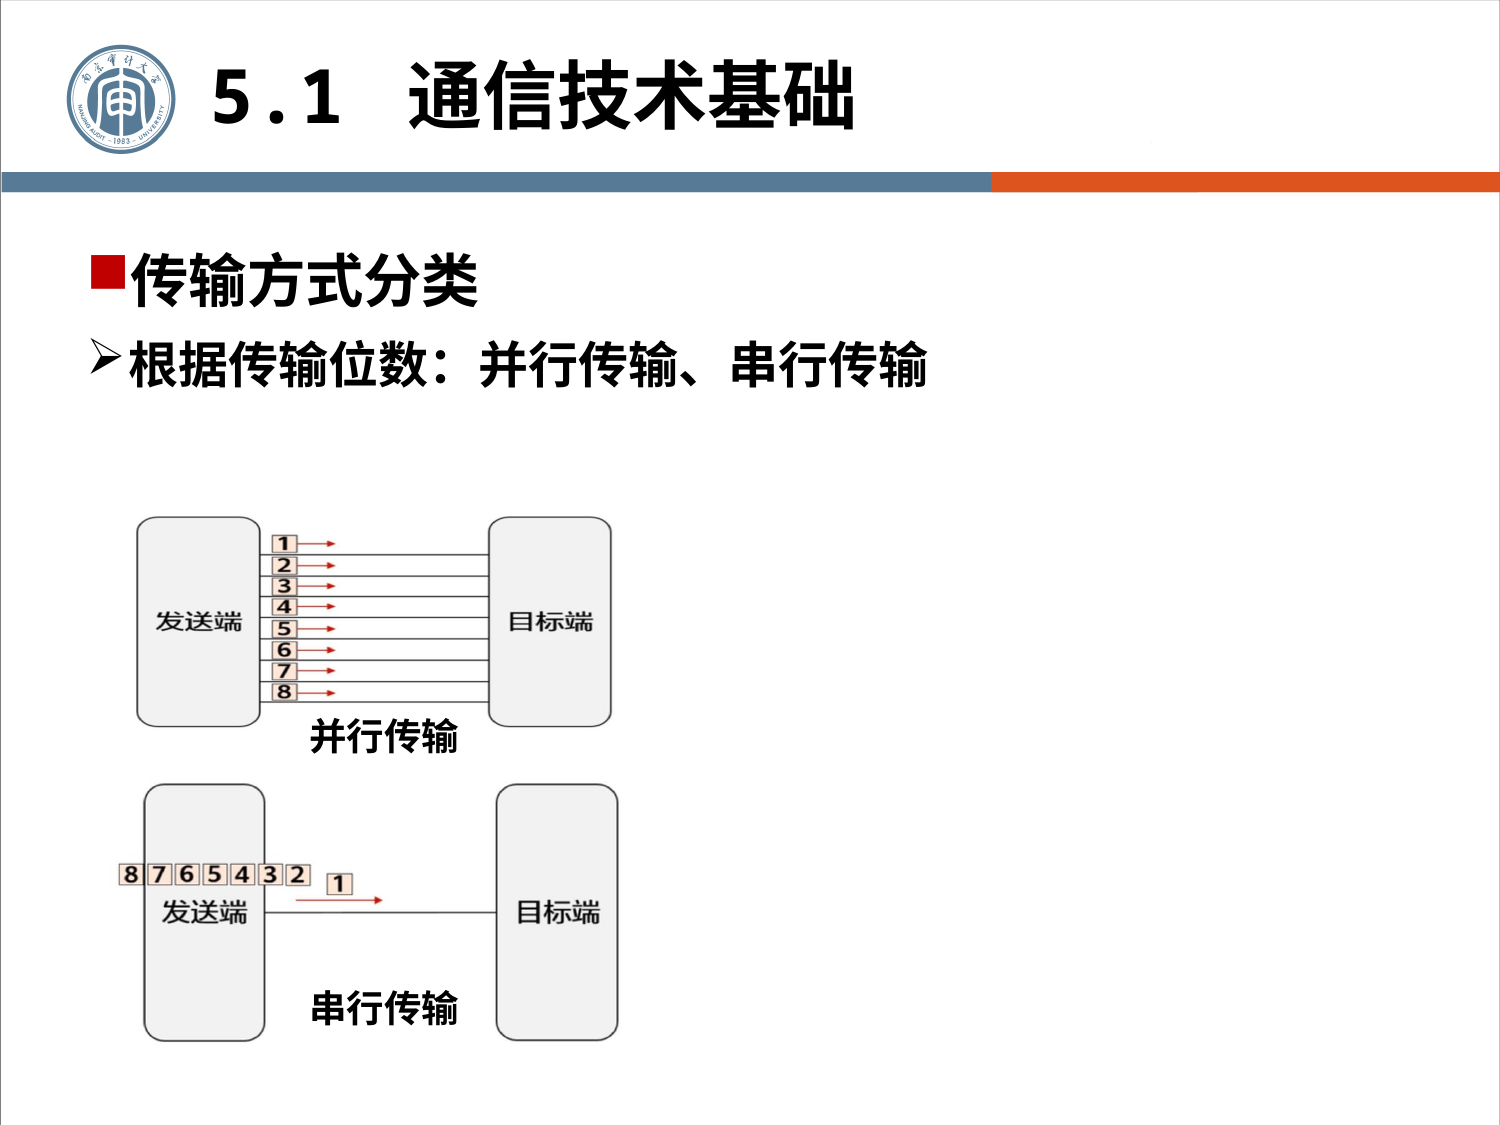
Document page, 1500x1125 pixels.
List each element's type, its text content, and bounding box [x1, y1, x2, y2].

text_box 并行传输 [294, 741, 487, 766]
list 传输方式分类 根据传输位数：并行传输、串行传输 [71, 230, 1418, 973]
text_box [107, 777, 631, 1046]
picture [0, 0, 1500, 1125]
text_box 5.1 通信技术基础 [195, 41, 873, 147]
